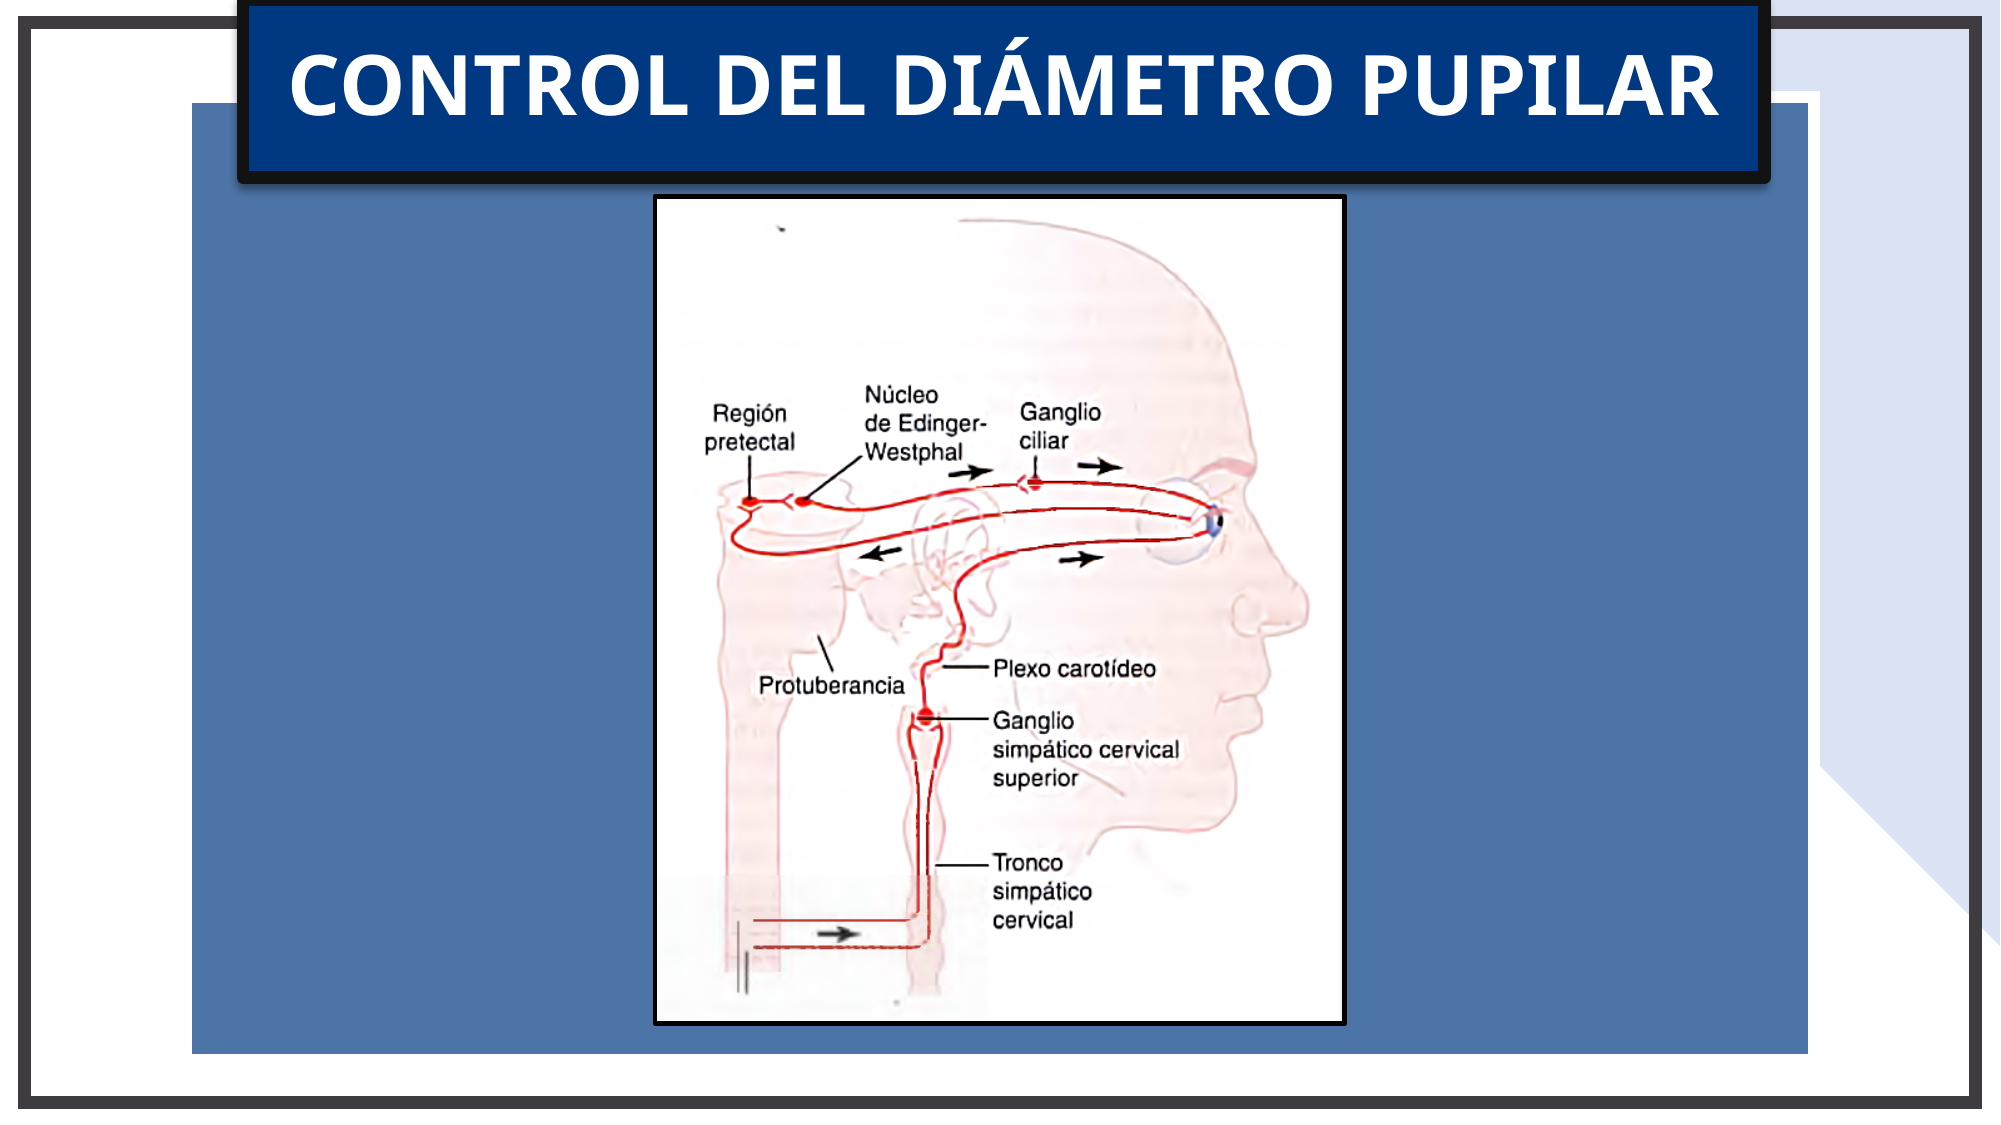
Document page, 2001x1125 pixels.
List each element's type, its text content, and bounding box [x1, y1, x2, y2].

text_box [185, 96, 1815, 1062]
title CONTROL DEL DIÁMETRO PUPILAR [242, 0, 1765, 178]
picture [657, 198, 1343, 1022]
text_box [1765, 0, 2000, 948]
text_box [23, 21, 1976, 1104]
